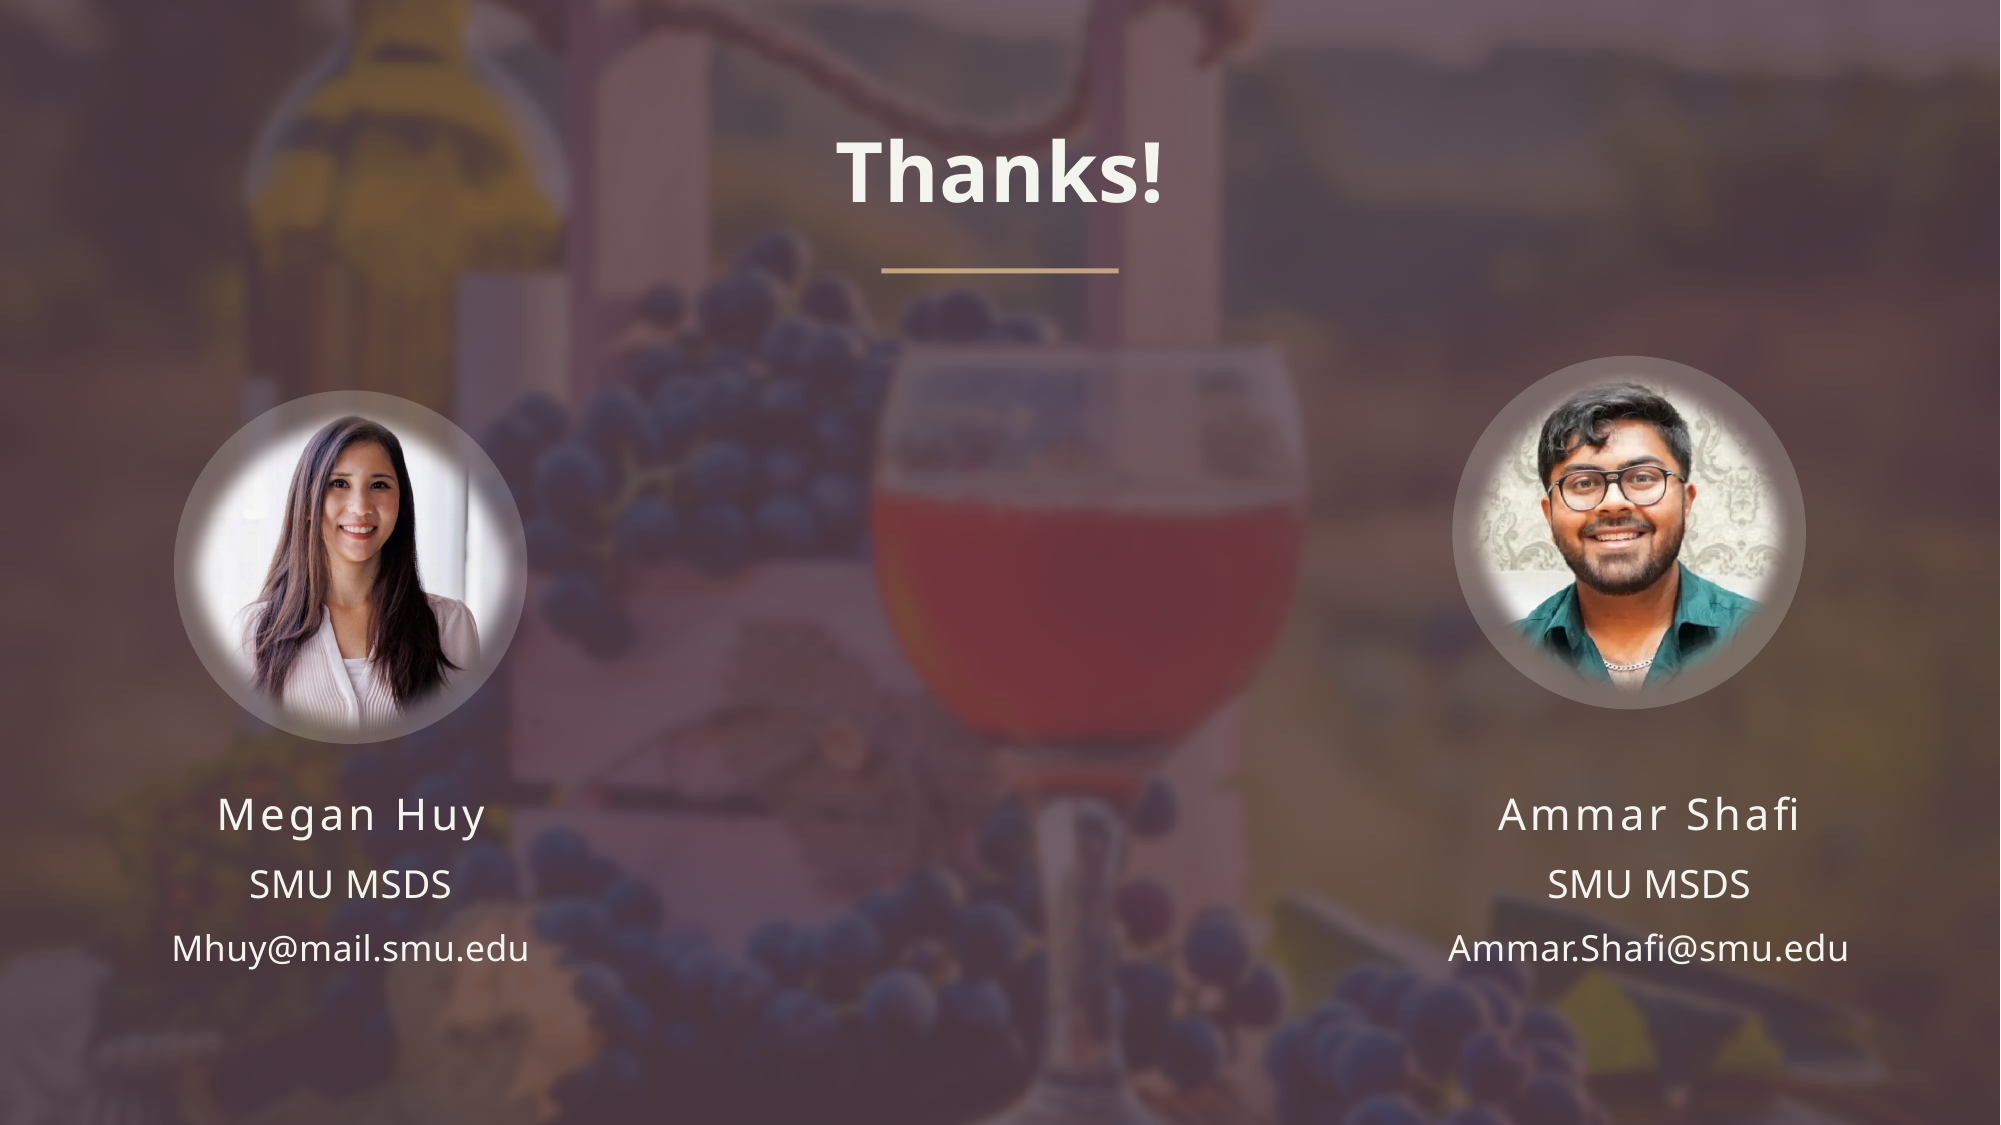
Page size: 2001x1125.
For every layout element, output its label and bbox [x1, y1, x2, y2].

picture [1461, 364, 1797, 701]
picture [177, 401, 524, 742]
text_box [226, 104, 1774, 274]
text_box [0, 0, 2000, 1125]
text_box [1378, 781, 1921, 966]
text_box [1451, 355, 1807, 710]
text_box [173, 389, 528, 745]
text_box [79, 781, 622, 966]
